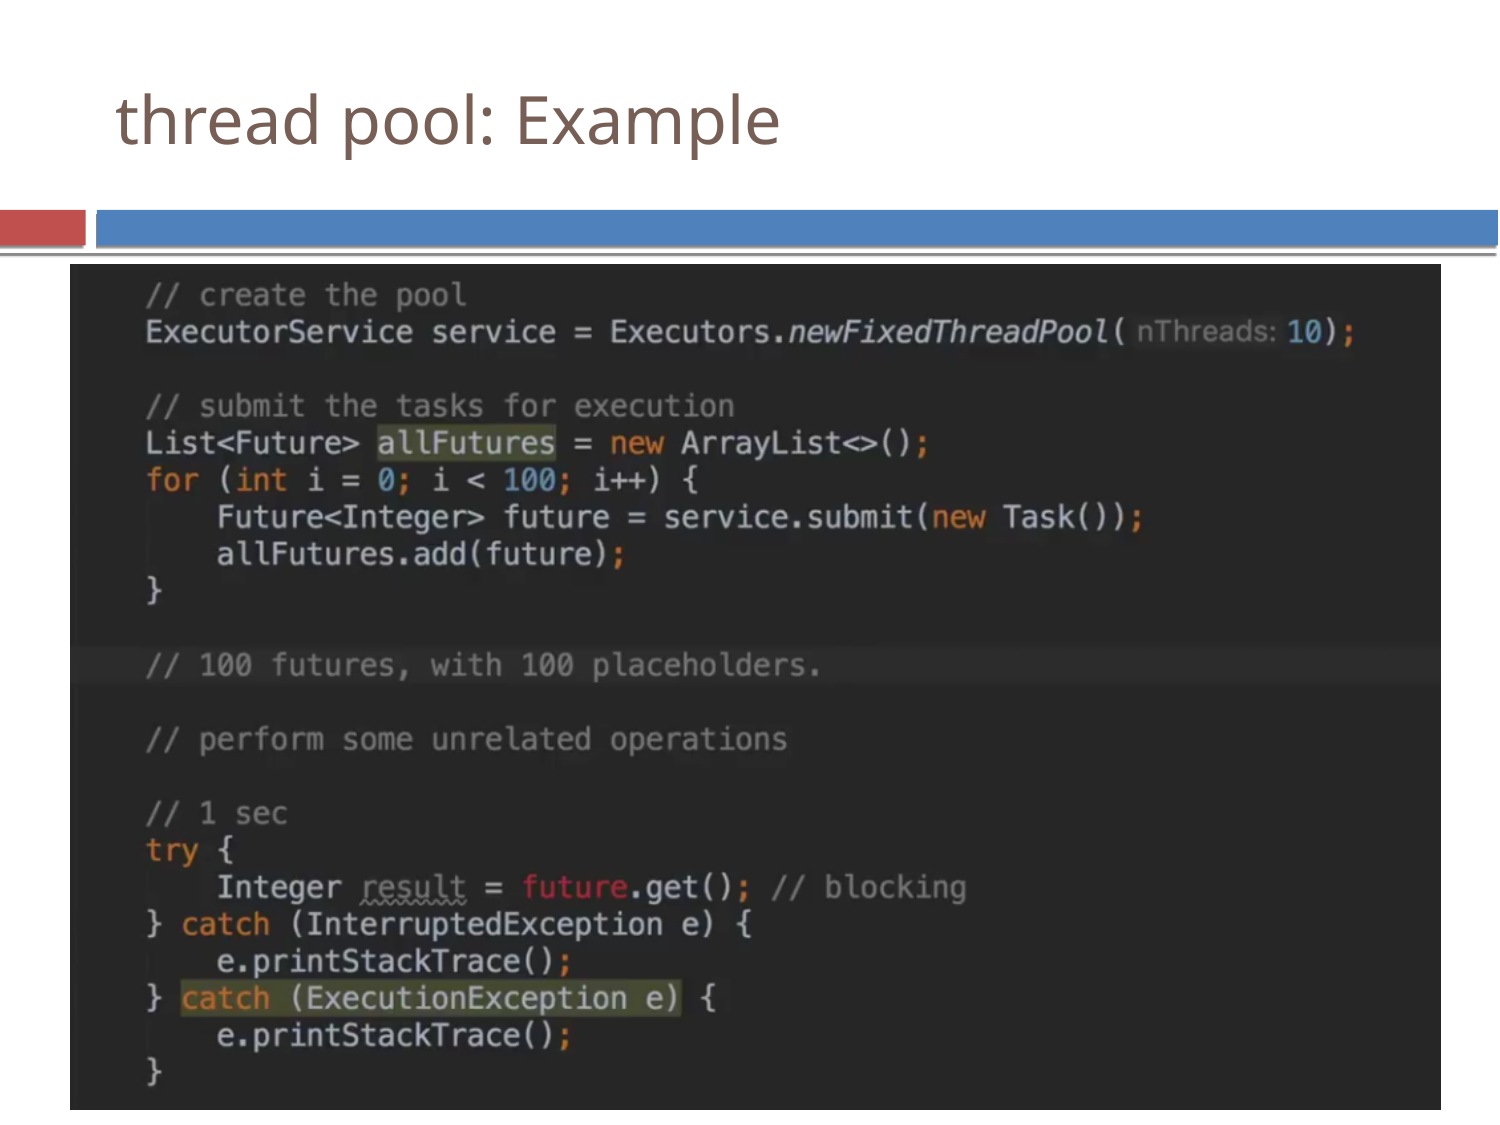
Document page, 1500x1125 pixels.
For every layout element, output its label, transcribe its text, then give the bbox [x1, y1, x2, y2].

text_box thread pool: Example [100, 37, 1437, 199]
picture [70, 264, 1441, 1110]
